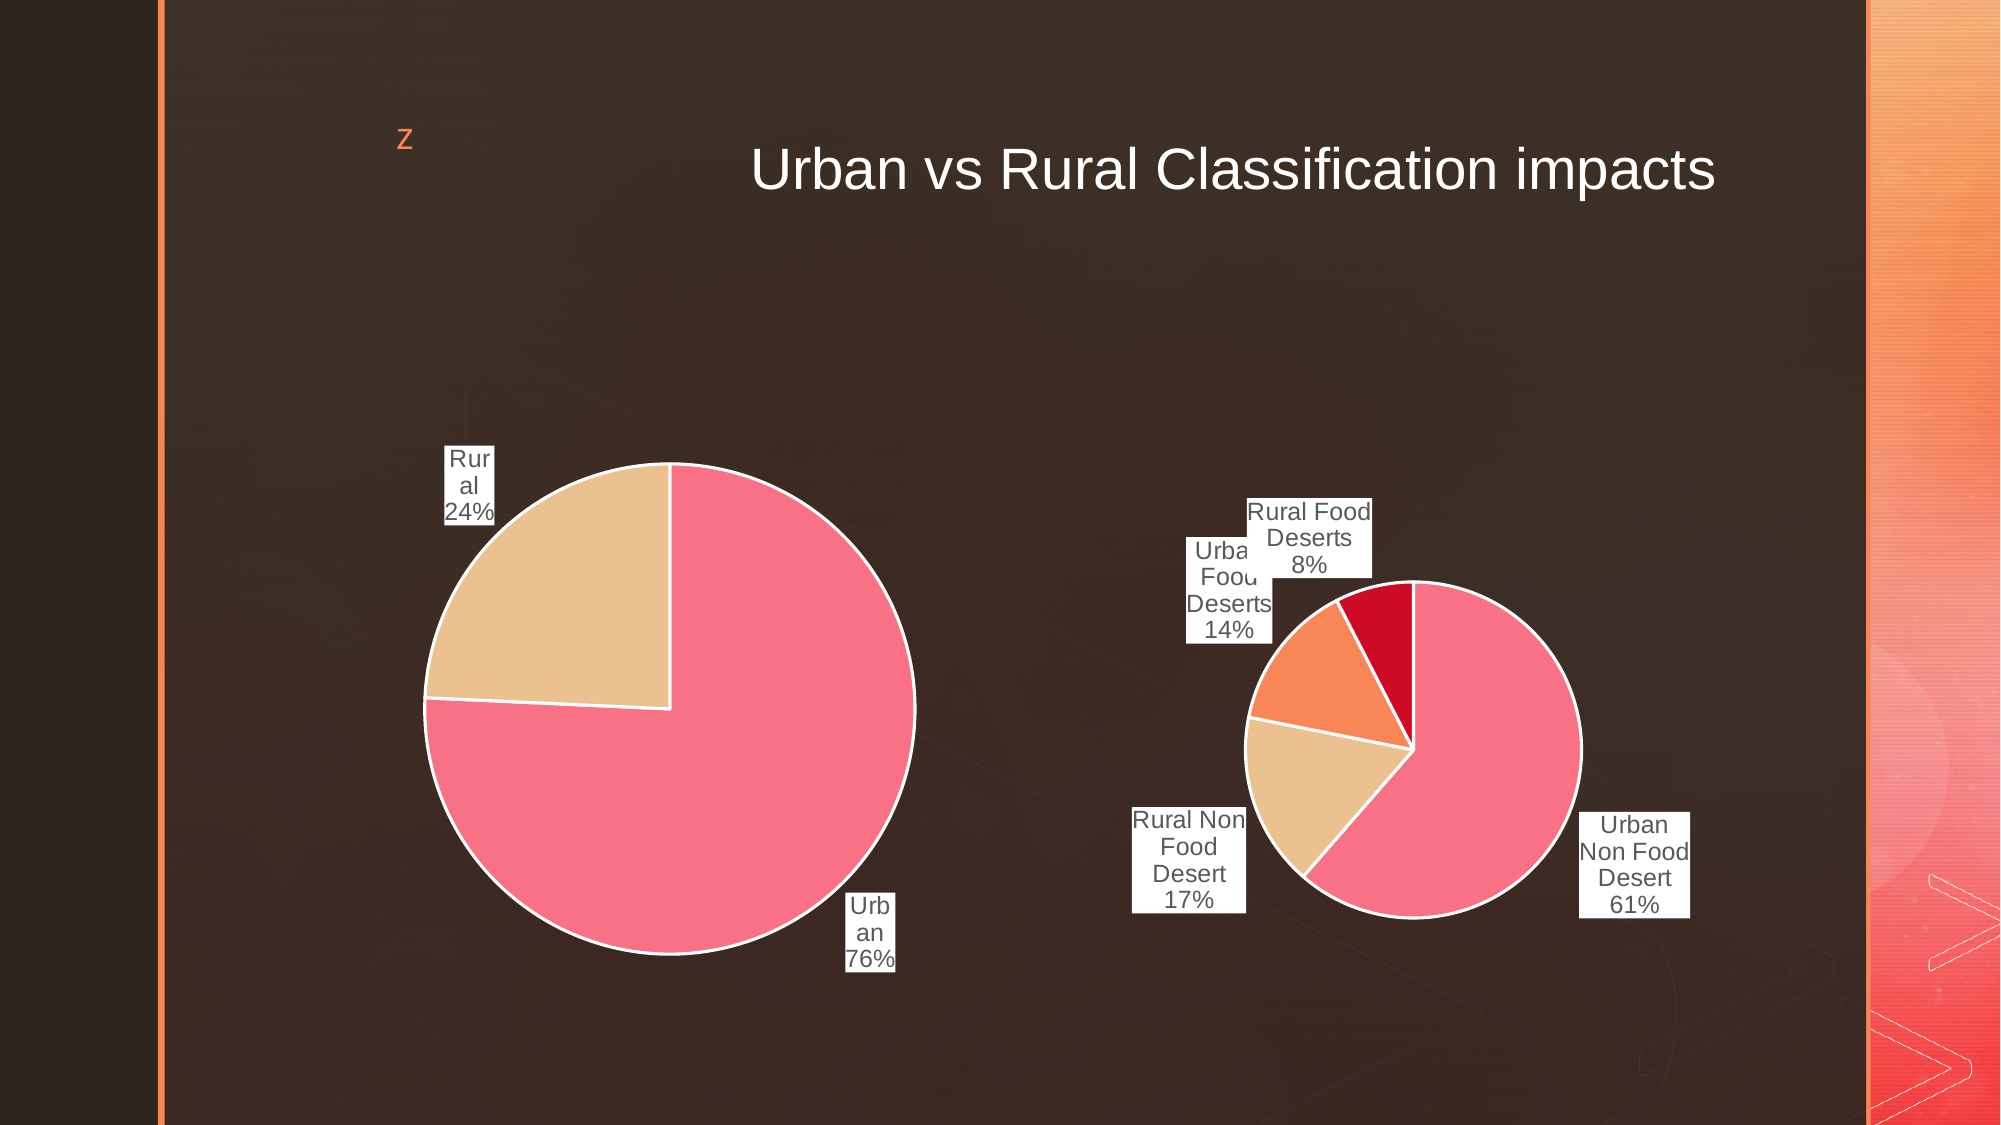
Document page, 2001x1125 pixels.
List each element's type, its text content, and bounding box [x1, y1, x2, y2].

picture [1871, 0, 2001, 1125]
title Urban vs Rural Classification impacts [428, 132, 1733, 310]
chart [1093, 336, 1733, 993]
chart [354, 336, 994, 993]
